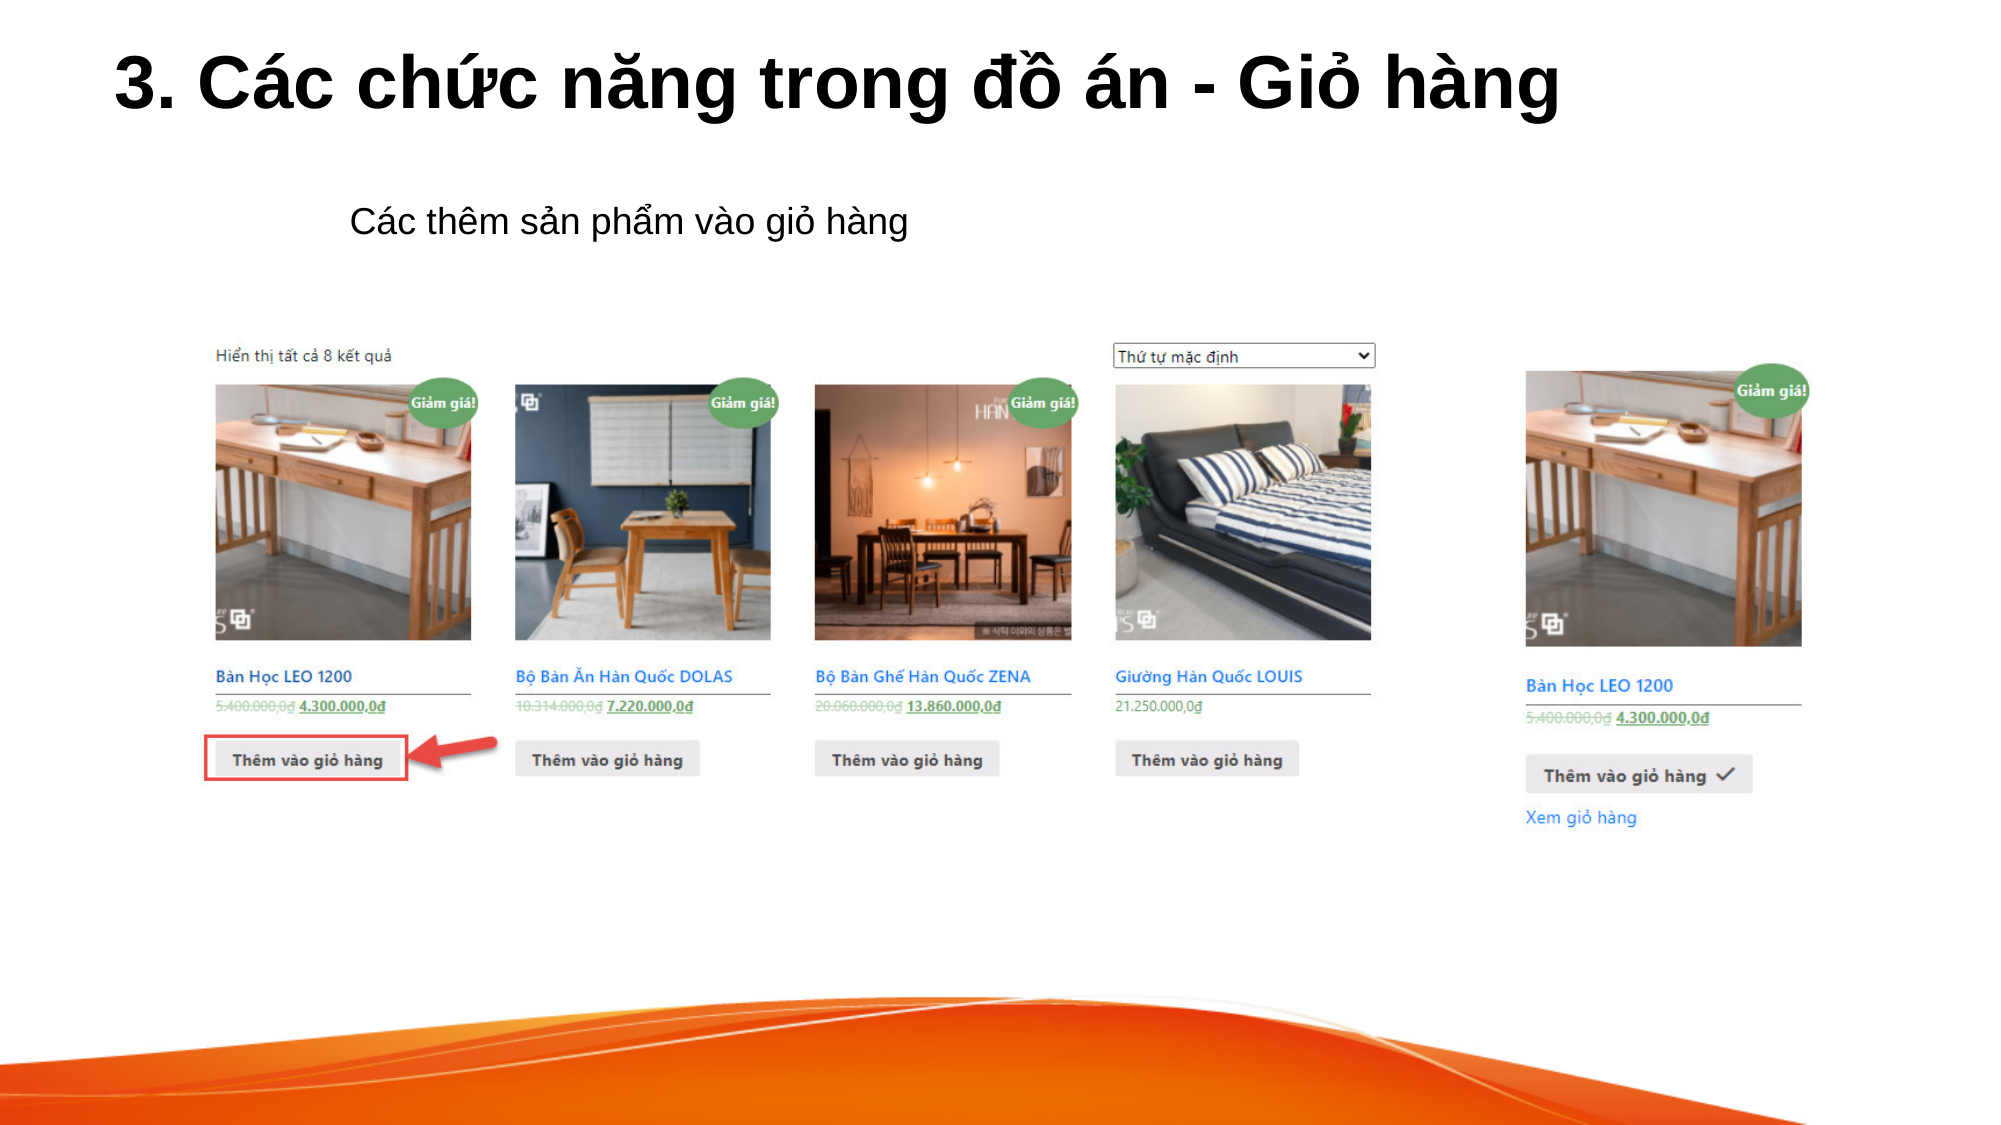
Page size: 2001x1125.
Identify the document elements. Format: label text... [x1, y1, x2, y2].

picture [0, 0, 2000, 1125]
text_box Các thêm sản phẩm vào giỏ hàng [334, 189, 925, 250]
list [1462, 351, 1837, 846]
title 3. Các chức năng trong đồ án - Giỏ hàng [99, 30, 1901, 127]
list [153, 330, 1407, 795]
